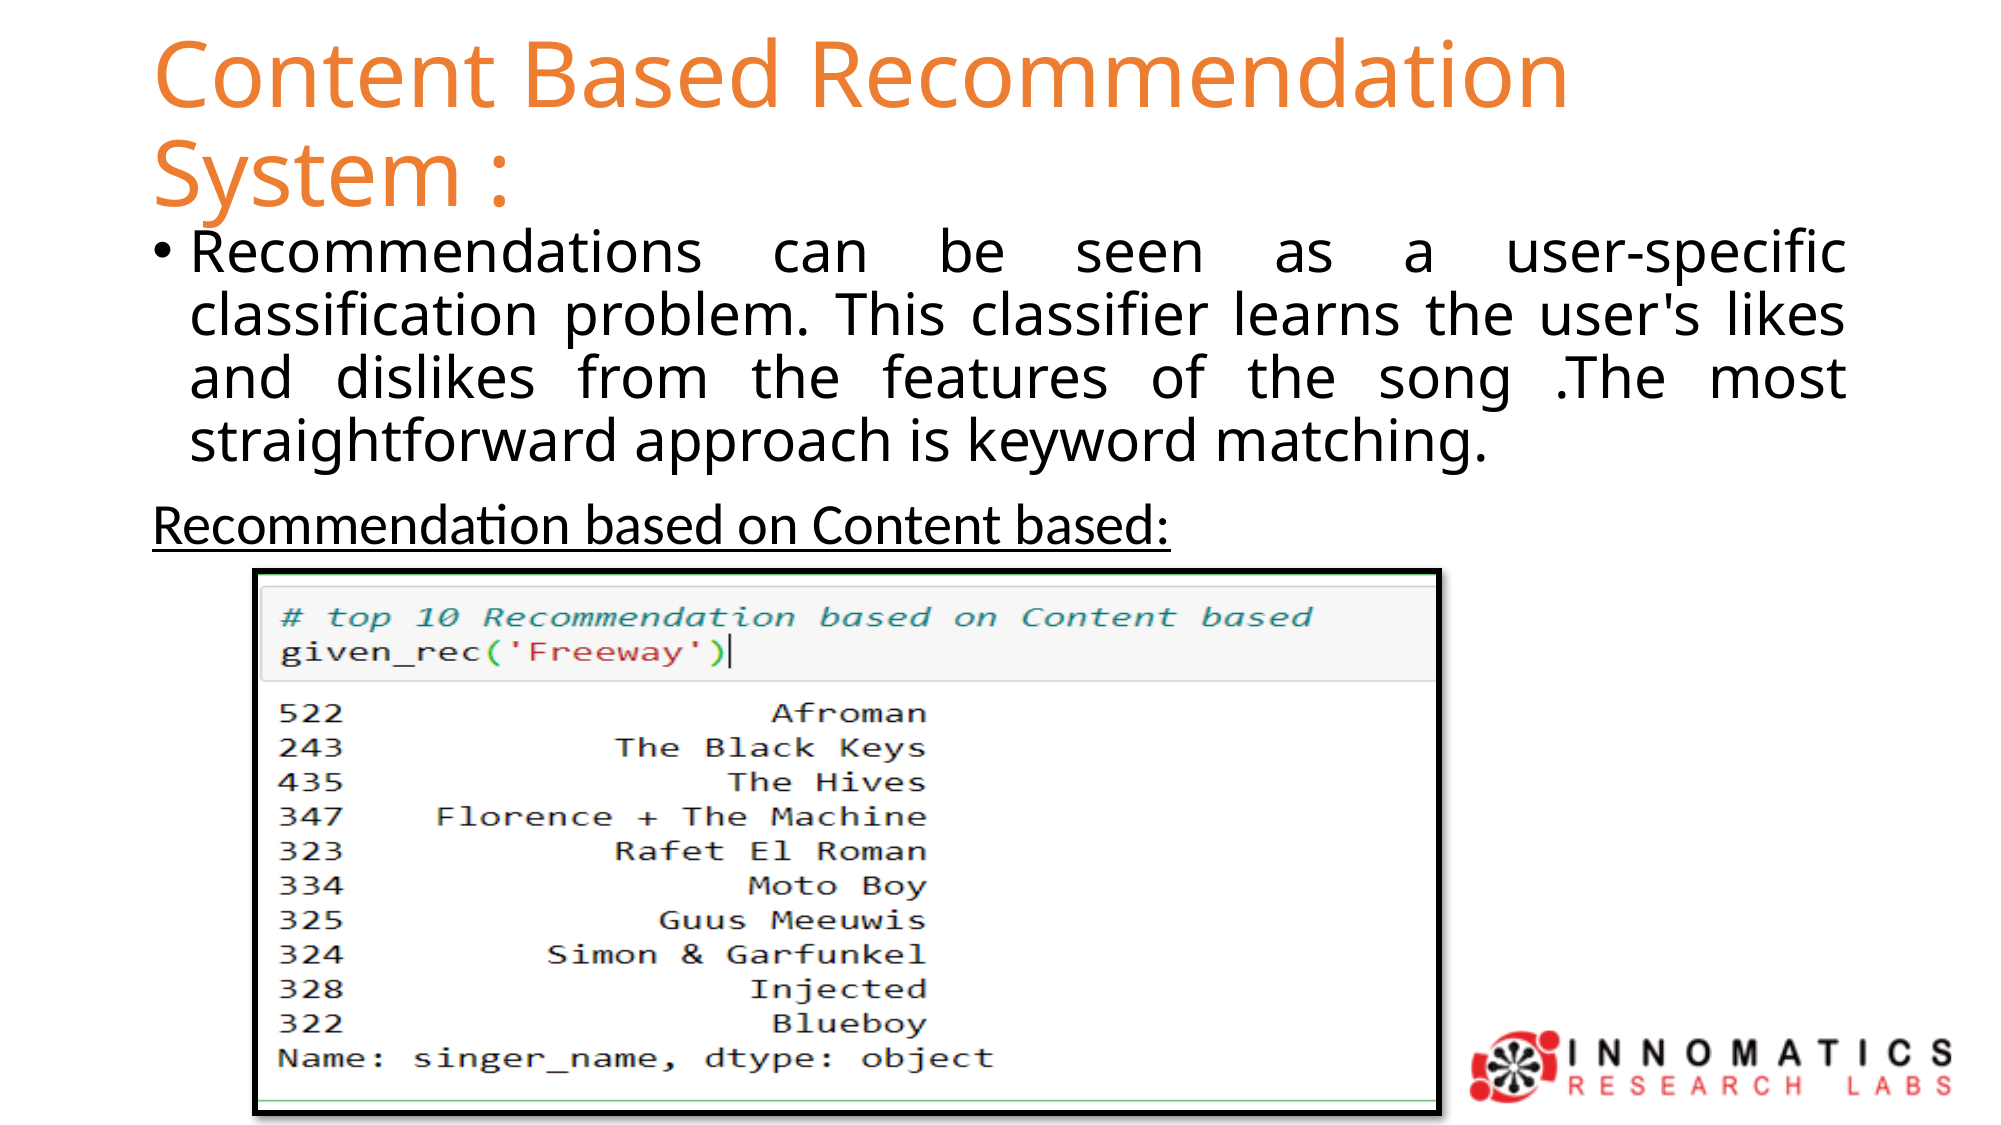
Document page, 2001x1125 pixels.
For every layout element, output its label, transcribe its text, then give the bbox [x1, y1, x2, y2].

picture [1445, 1014, 1975, 1125]
picture [257, 573, 1436, 1110]
list Recommendations can be seen as a user-specific classification problem. This classifier learns the user's likes and dislikes from the features of the song .The most straightforward approach is keyword matching. Recommendation based on Content based: [137, 214, 1863, 1014]
title Content Based Recommendation System : [137, 59, 1863, 196]
